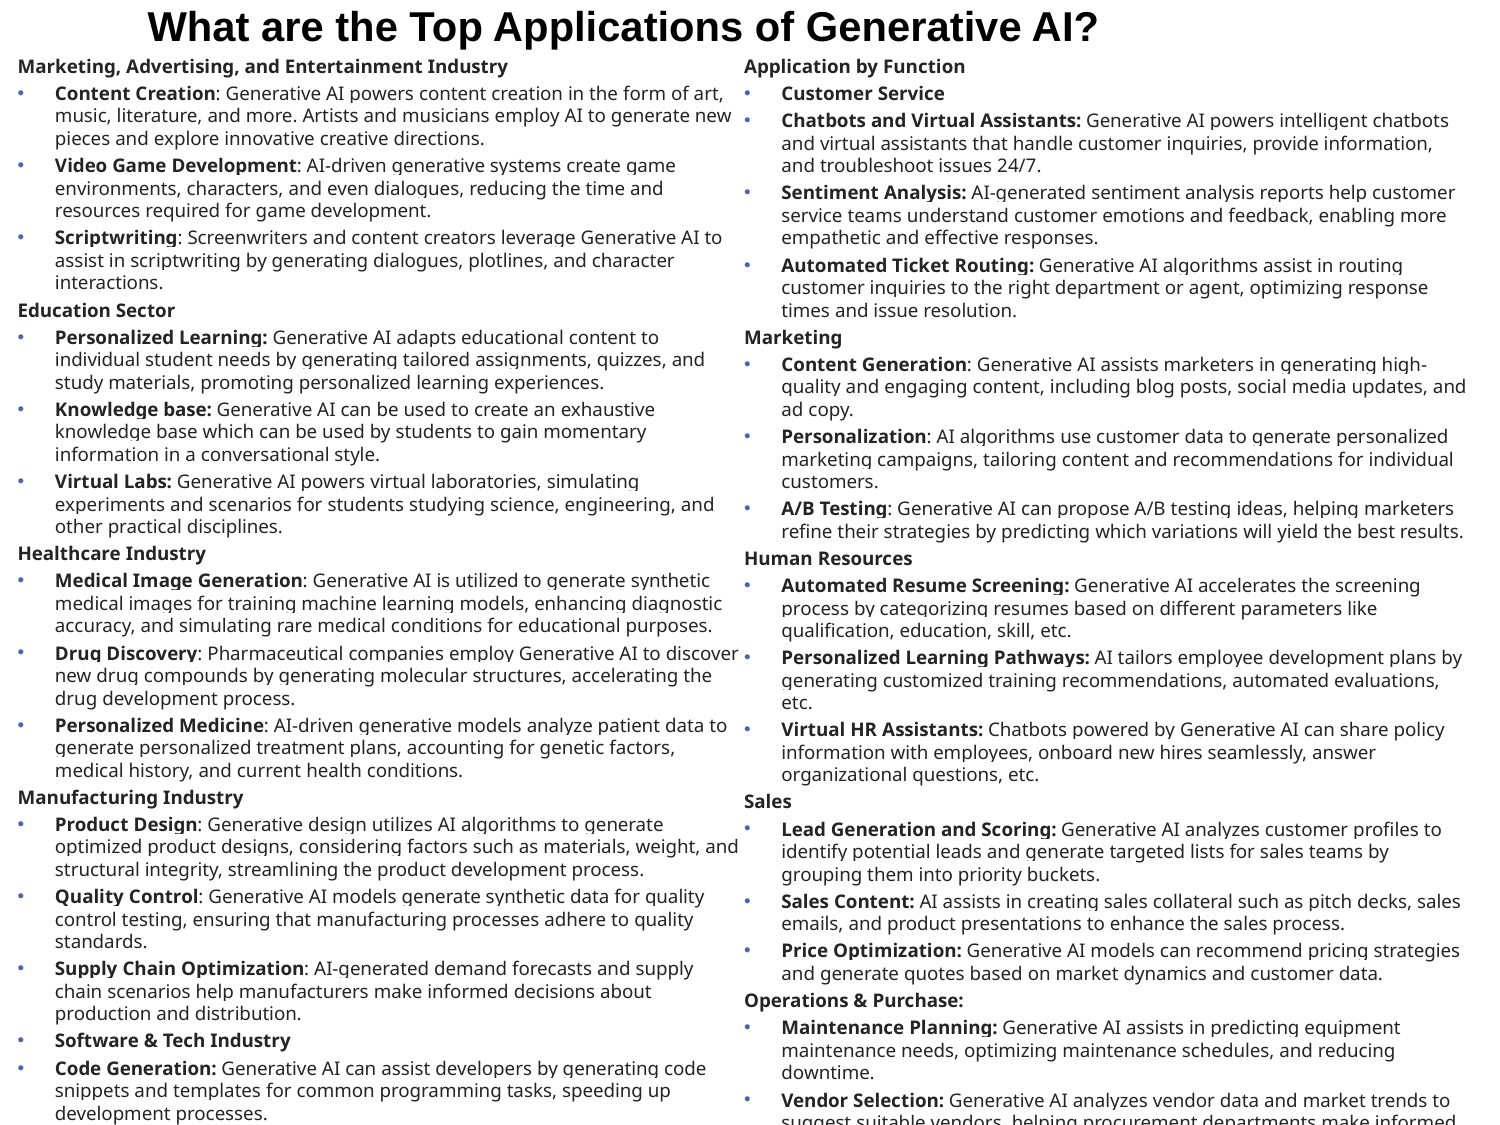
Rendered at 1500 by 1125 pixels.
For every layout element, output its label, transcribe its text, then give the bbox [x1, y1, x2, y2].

list Marketing, Advertising, and Entertainment Industry Content Creation: Generative AI powers content creation in the form of art, music, literature, and more. Artists and musicians employ AI to generate new pieces and explore innovative creative directions. Video Game Development: AI-driven generative systems create game environments, characters, and even dialogues, reducing the time and resources required for game development. Scriptwriting: Screenwriters and content creators leverage Generative AI to assist in scriptwriting by generating dialogues, plotlines, and character interactions. Education Sector Personalized Learning: Generative AI adapts educational content to individual student needs by generating tailored assignments, quizzes, and study materials, promoting personalized learning experiences. Knowledge base: Generative AI can be used to create an exhaustive knowledge base which can be used by students to gain momentary information in a conversational style. Virtual Labs: Generative AI powers virtual laboratories, simulating experiments and scenarios for students studying science, engineering, and other practical disciplines. Healthcare Industry Medical Image Generation: Generative AI is utilized to generate synthetic medical images for training machine learning models, enhancing diagnostic accuracy, and simulating rare medical conditions for educational purposes. Drug Discovery: Pharmaceutical companies employ Generative AI to discover new drug compounds by generating molecular structures, accelerating the drug development process. Personalized Medicine: AI-driven generative models analyze patient data to generate personalized treatment plans, accounting for genetic factors, medical history, and current health conditions. Manufacturing Industry Product Design: Generative design utilizes AI algorithms to generate optimized product designs, considering factors such as materials, weight, and structural integrity, streamlining the product development process. Quality Control: Generative AI models generate synthetic data for quality control testing, ensuring that manufacturing processes adhere to quality standards. Supply Chain Optimization: AI-generated demand forecasts and supply chain scenarios help manufacturers make informed decisions about production and distribution. Software & Tech Industry Code Generation: Generative AI can assist developers by generating code snippets and templates for common programming tasks, speeding up development processes. Bug Detection: AI-powered tools can generate synthetic test cases and scenarios to help identify and fix software bugs more efficiently. IT Security: Generative AI models can simulate cyberattack scenarios to help IT departments identify vulnerabilities and enhance cybersecurity measures. Application by Function Customer Service Chatbots and Virtual Assistants: Generative AI powers intelligent chatbots and virtual assistants that handle customer inquiries, provide information, and troubleshoot issues 24/7. Sentiment Analysis: AI-generated sentiment analysis reports help customer service teams understand customer emotions and feedback, enabling more empathetic and effective responses. Automated Ticket Routing: Generative AI algorithms assist in routing customer inquiries to the right department or agent, optimizing response times and issue resolution. Marketing Content Generation: Generative AI assists marketers in generating high-quality and engaging content, including blog posts, social media updates, and ad copy. Personalization: AI algorithms use customer data to generate personalized marketing campaigns, tailoring content and recommendations for individual customers. A/B Testing: Generative AI can propose A/B testing ideas, helping marketers refine their strategies by predicting which variations will yield the best results. Human Resources Automated Resume Screening: Generative AI accelerates the screening process by categorizing resumes based on different parameters like qualification, education, skill, etc. Personalized Learning Pathways: AI tailors employee development plans by generating customized training recommendations, automated evaluations, etc. Virtual HR Assistants: Chatbots powered by Generative AI can share policy information with employees, onboard new hires seamlessly, answer organizational questions, etc. Sales Lead Generation and Scoring: Generative AI analyzes customer profiles to identify potential leads and generate targeted lists for sales teams by grouping them into priority buckets. Sales Content: AI assists in creating sales collateral such as pitch decks, sales emails, and product presentations to enhance the sales process. Price Optimization: Generative AI models can recommend pricing strategies and generate quotes based on market dynamics and customer data. Operations & Purchase: Maintenance Planning: Generative AI assists in predicting equipment maintenance needs, optimizing maintenance schedules, and reducing downtime. Vendor Selection: Generative AI analyzes vendor data and market trends to suggest suitable vendors, helping procurement departments make informed decisions. Supplier Negotiation: Generative AI provides negotiation strategies, assisting procurement professionals in securing favorable terms and pricing. [17, 54, 1471, 1083]
title What are the Top Applications of Generative AI? [147, 0, 1392, 54]
